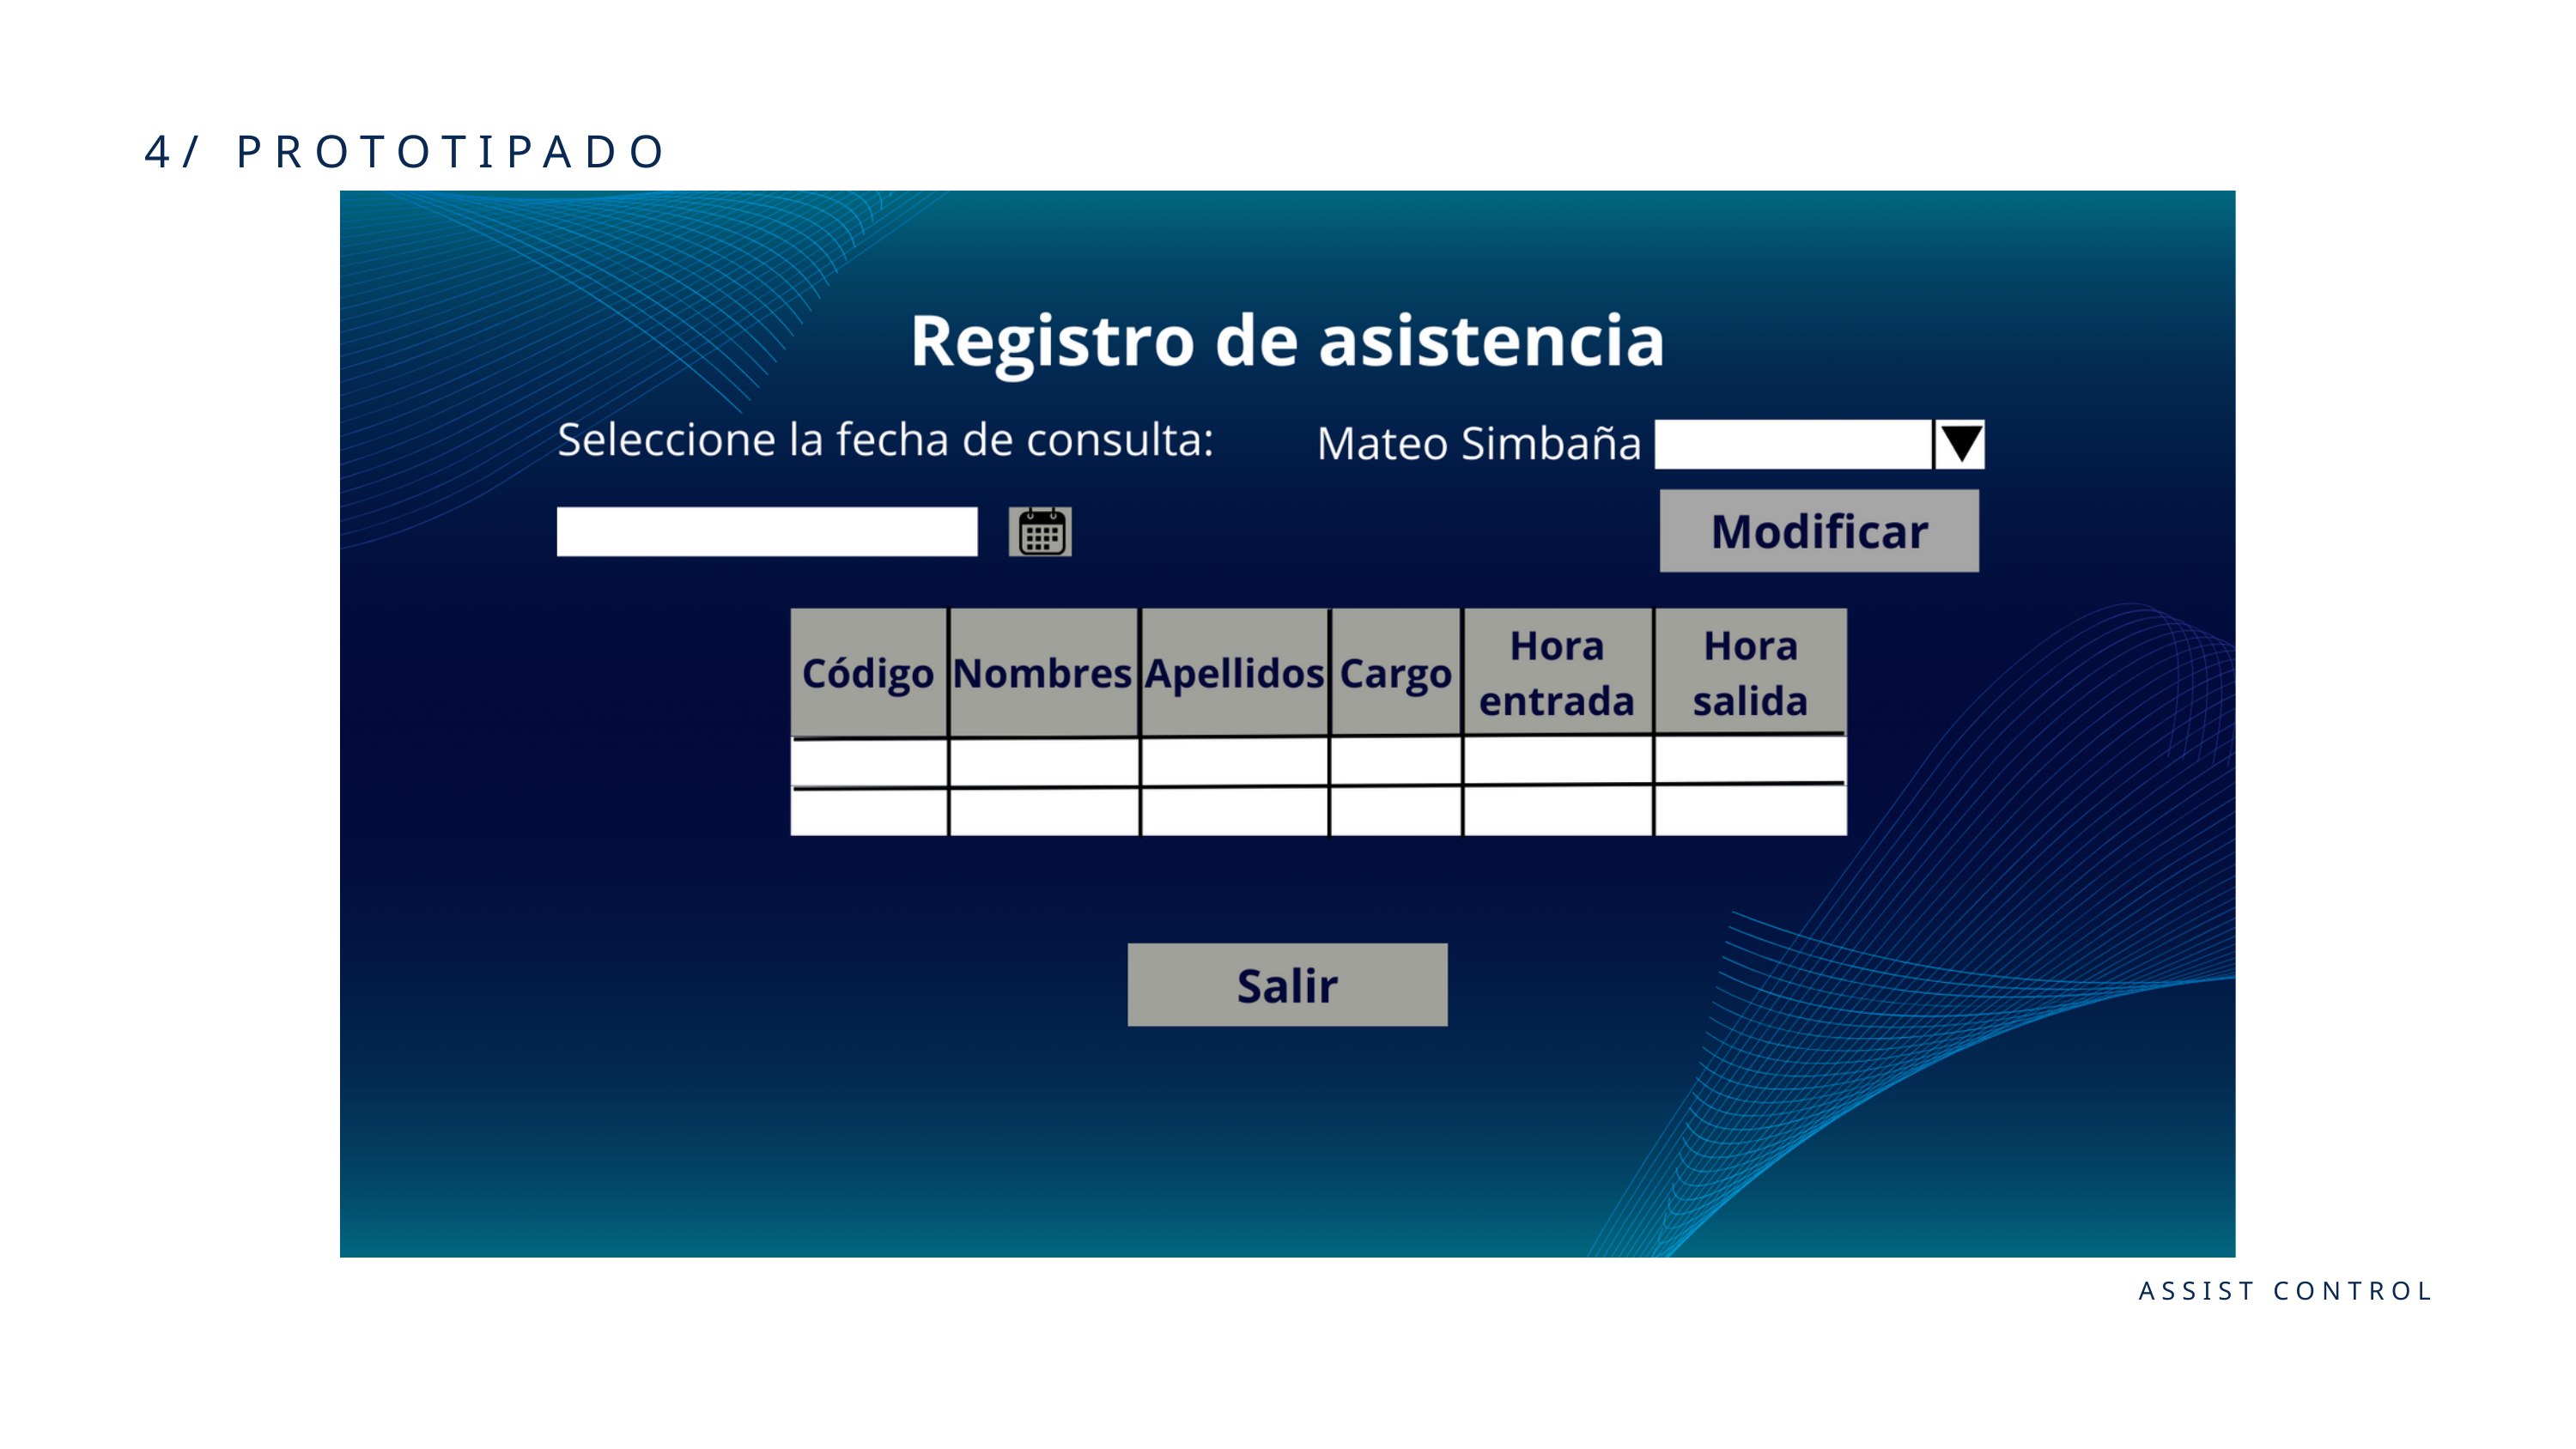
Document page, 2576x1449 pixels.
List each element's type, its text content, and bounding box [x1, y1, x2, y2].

text_box ASSIST CONTROL [1361, 1270, 2432, 1306]
text_box 4/ PROTOTIPADO [144, 113, 1063, 177]
text_box [340, 191, 2236, 1258]
